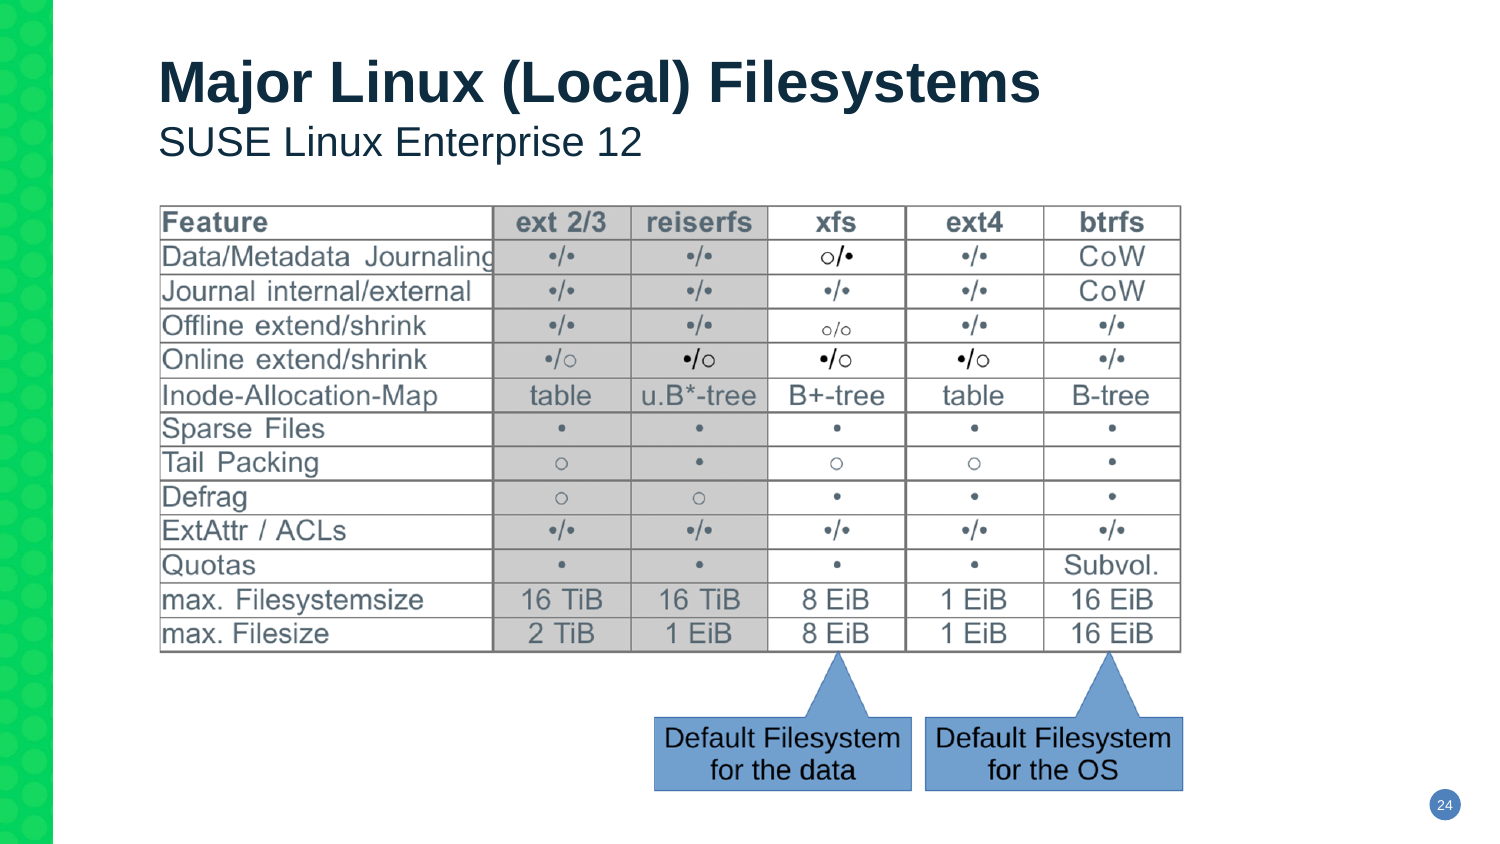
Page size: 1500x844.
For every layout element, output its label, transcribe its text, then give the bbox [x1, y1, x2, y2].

picture [0, 0, 53, 844]
text_box Major Linux (Local) Filesystems SUSE Linux Enterprise 12 [143, 56, 1451, 153]
picture [143, 179, 1193, 803]
